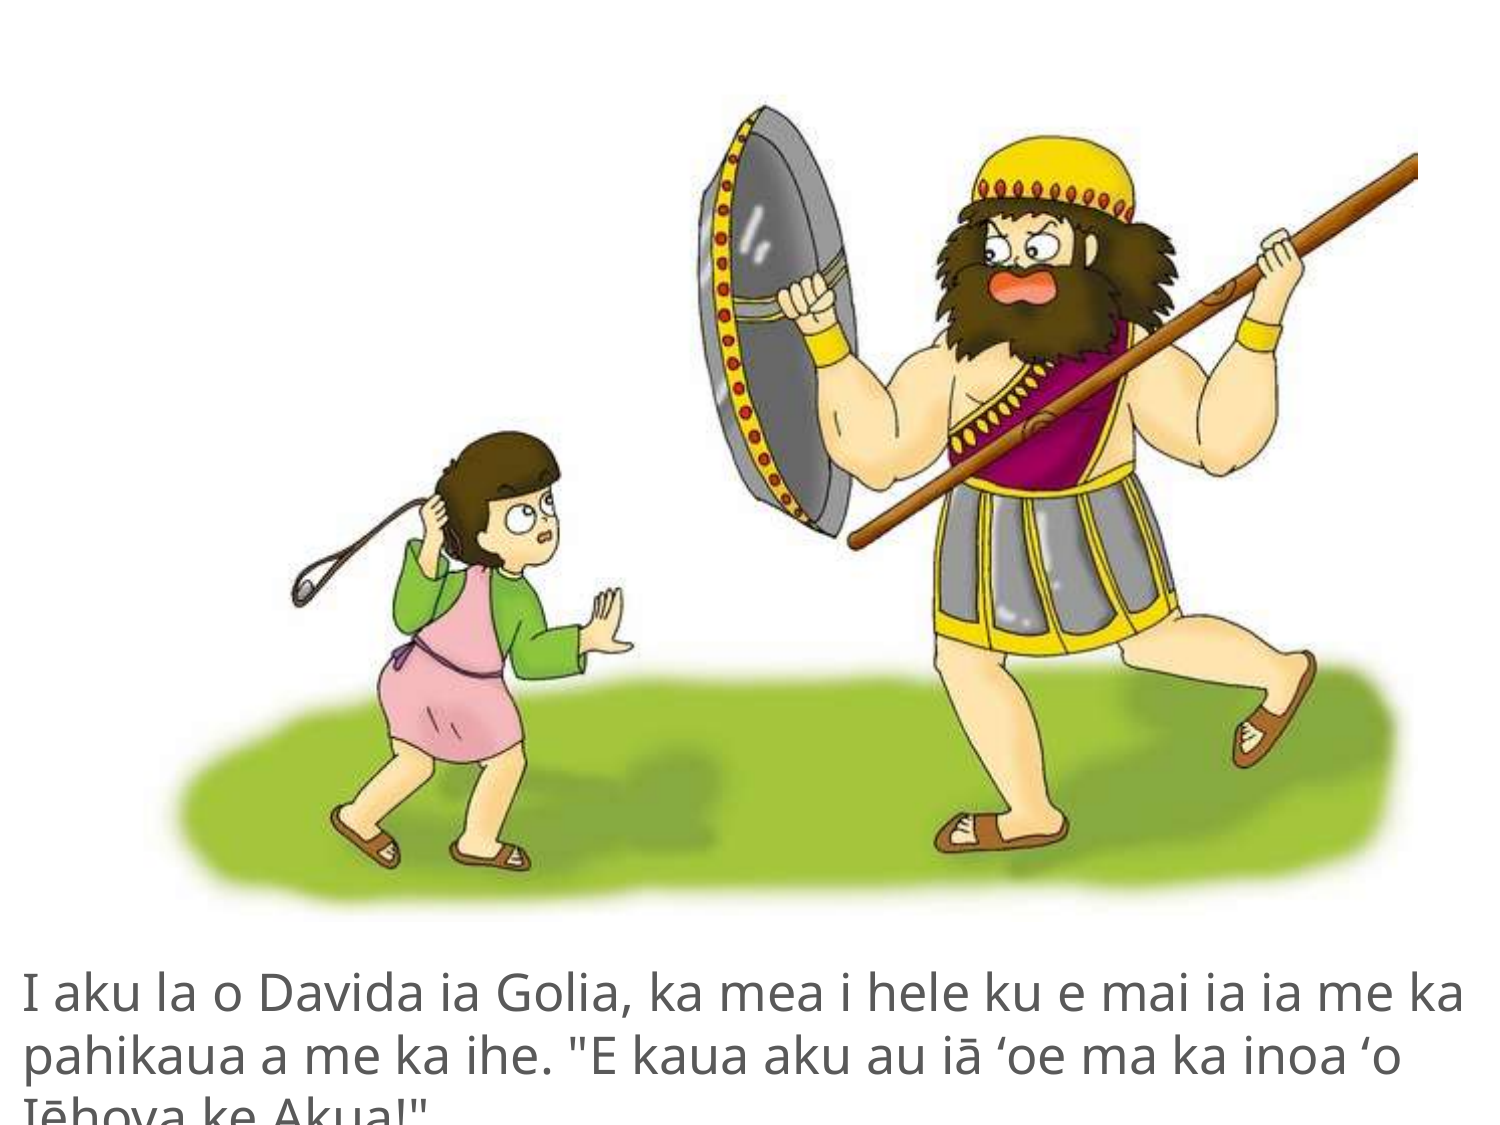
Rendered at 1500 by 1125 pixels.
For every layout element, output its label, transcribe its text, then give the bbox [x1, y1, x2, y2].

picture [111, 30, 1418, 922]
text_box I aku la o Davida ia Golia, ka mea i hele ku e mai ia ia me ka pahikaua a me ka ihe. "E kaua aku au iā ʻoe ma ka inoa ʻo Iēhova ke Akua!" [7, 952, 1493, 1125]
